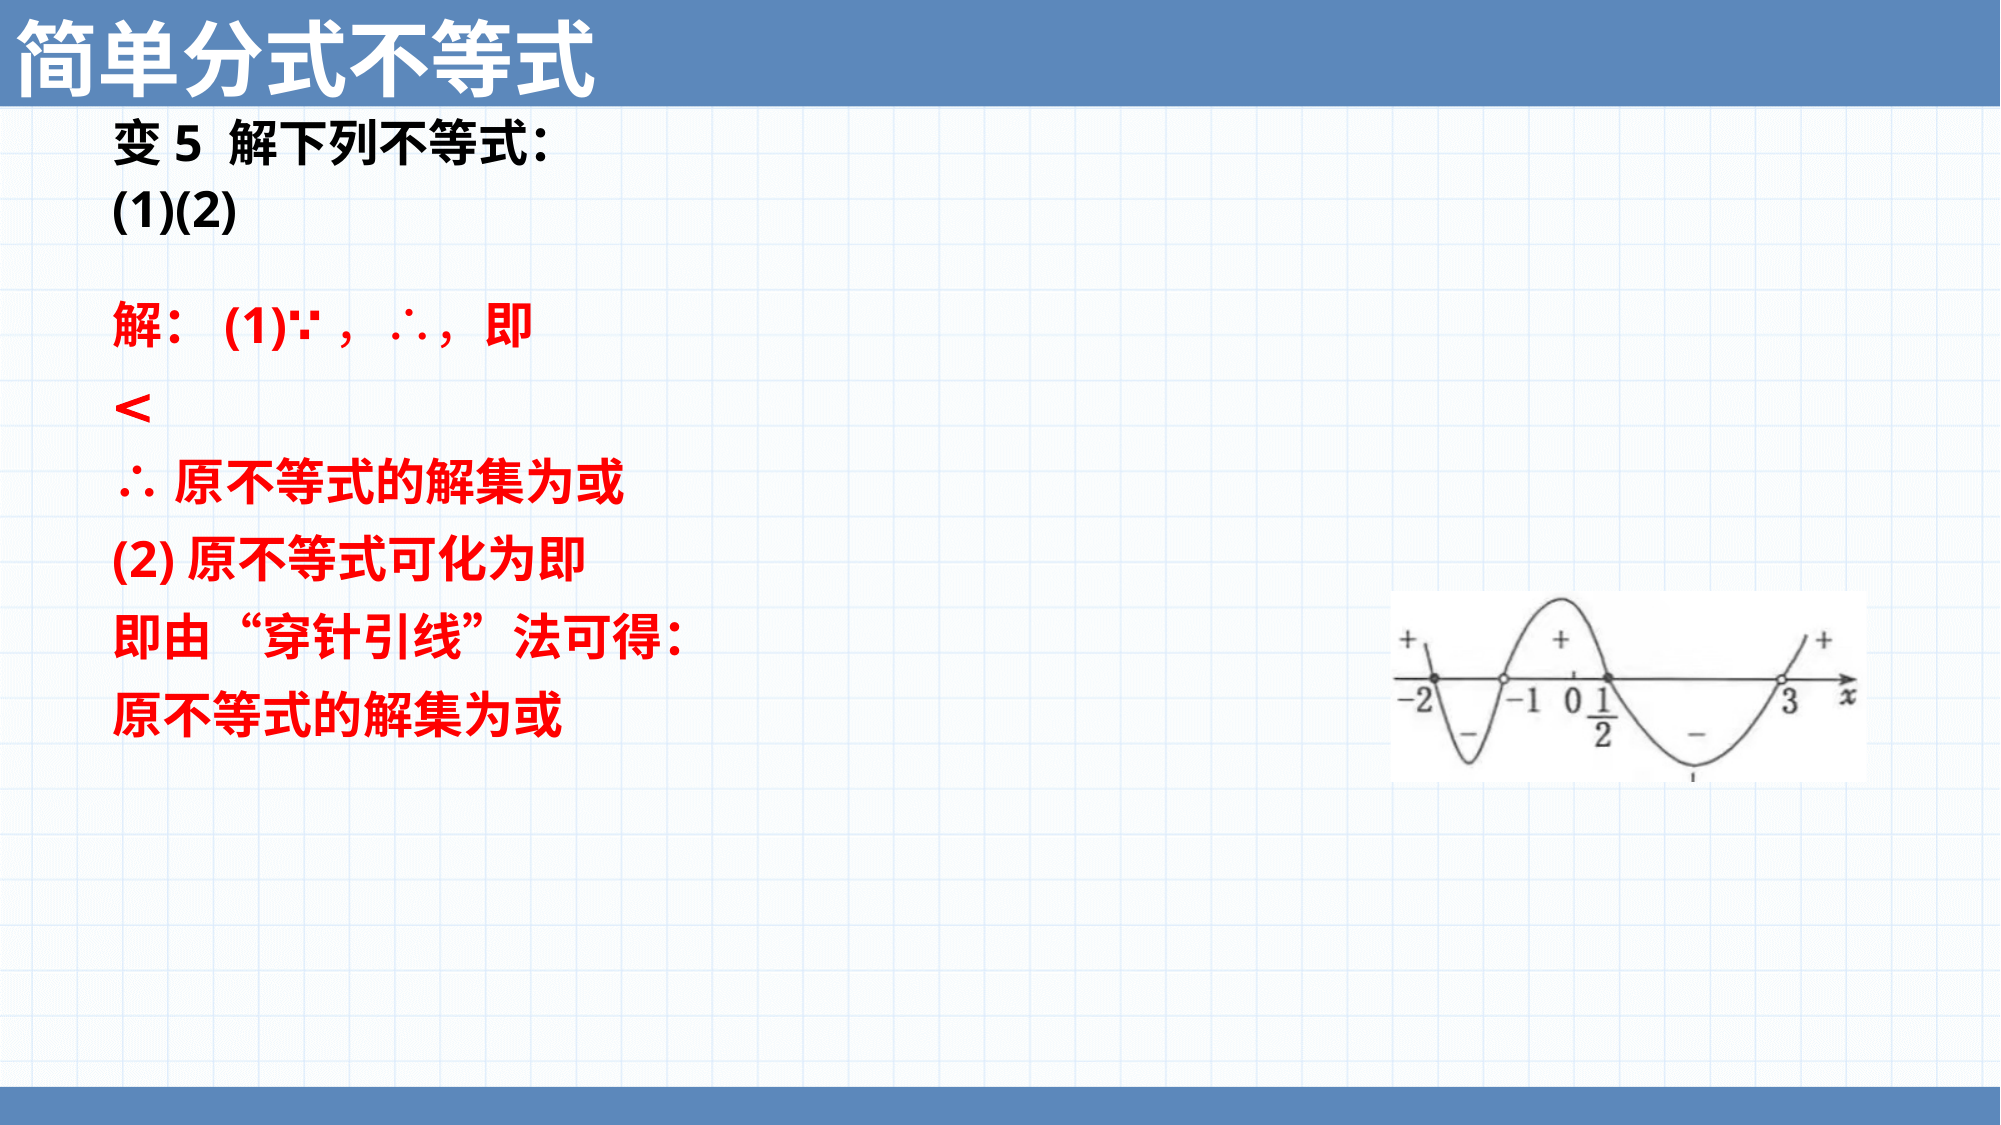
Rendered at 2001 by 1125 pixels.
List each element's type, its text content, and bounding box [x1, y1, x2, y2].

picture [0, 0, 2001, 1125]
text_box 简单分式不等式 [0, 0, 1915, 108]
